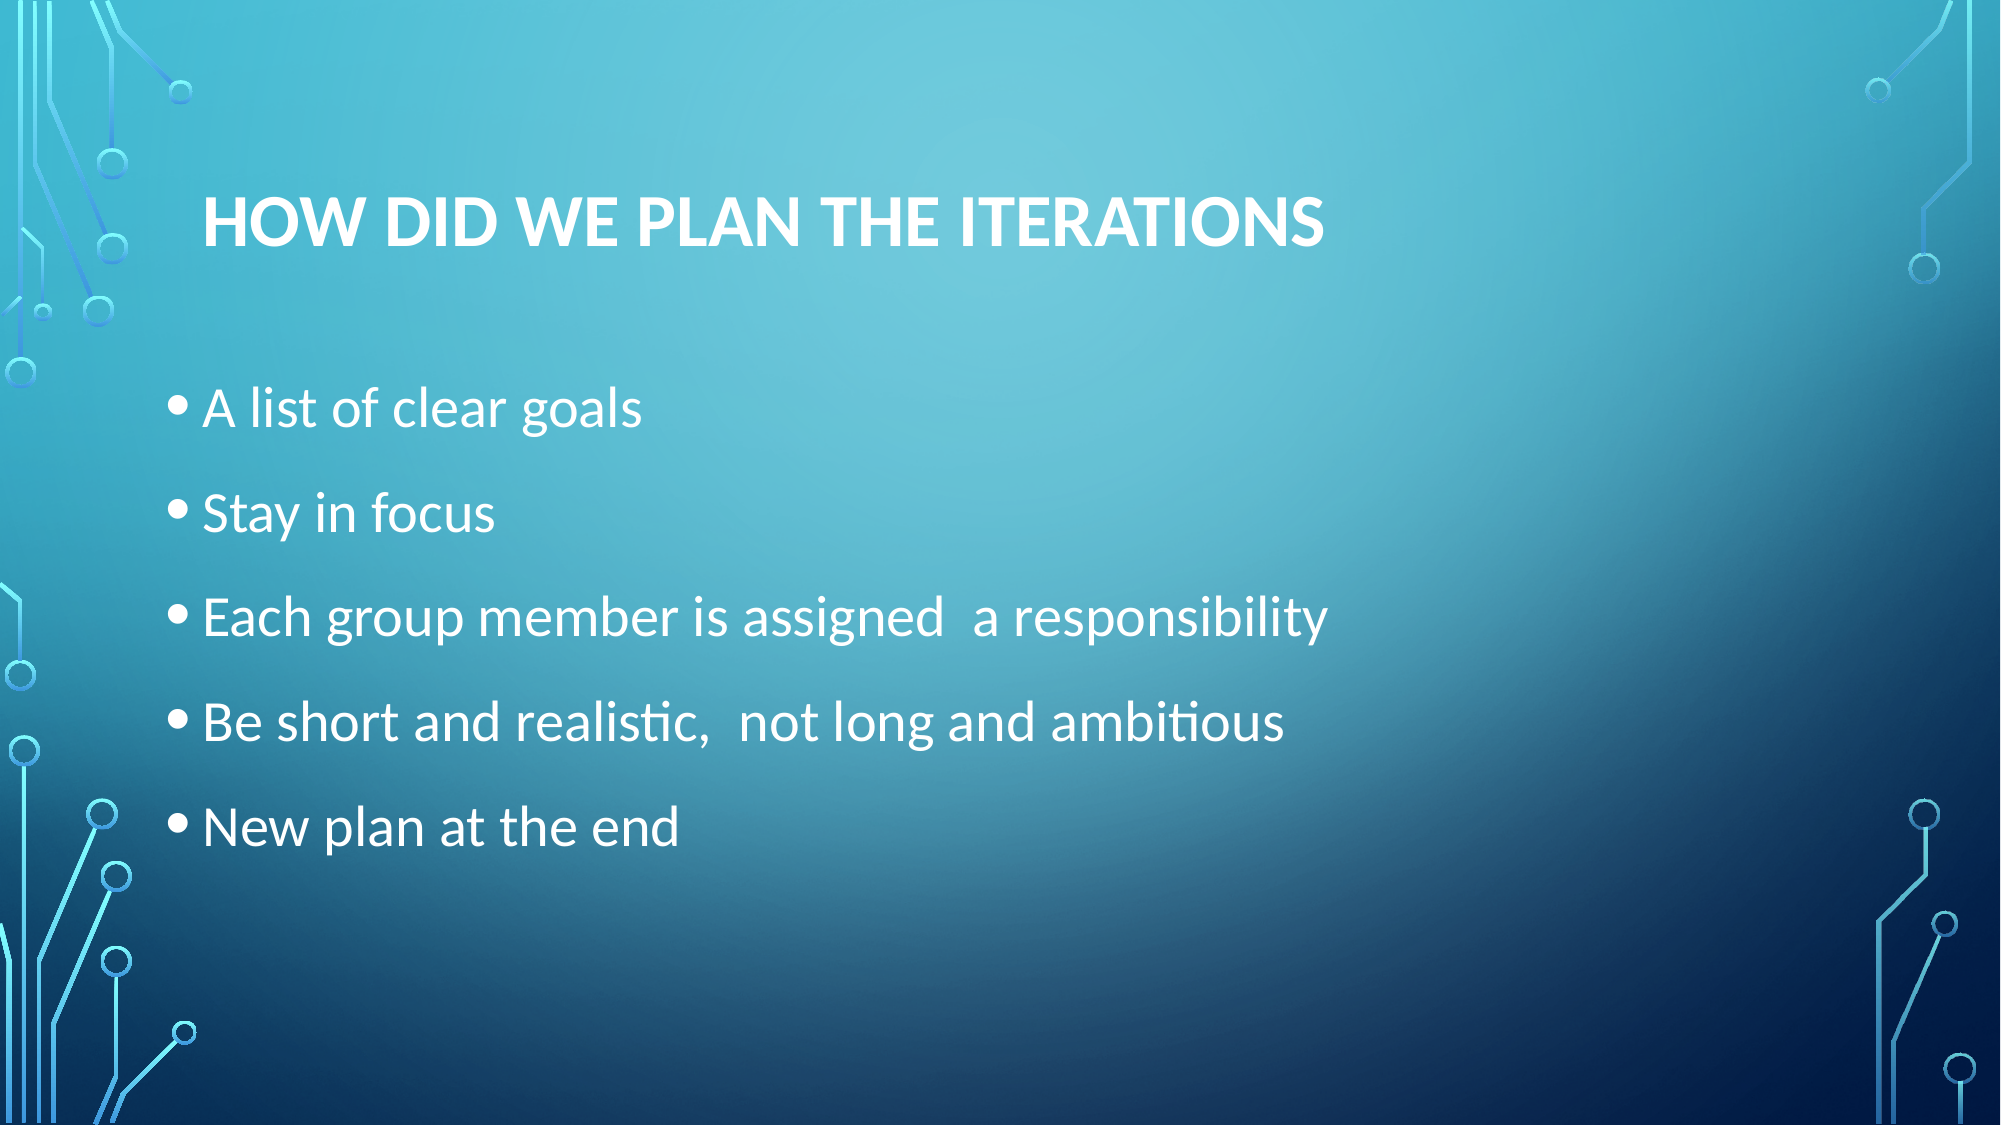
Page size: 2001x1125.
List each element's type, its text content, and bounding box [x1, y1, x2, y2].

title How did we plan the iterations [187, 101, 1813, 344]
list A list of clear goals Stay in focus Each group member is assigned a responsibility Be short and realistic, not long and ambitious New plan at the end [150, 347, 1851, 910]
